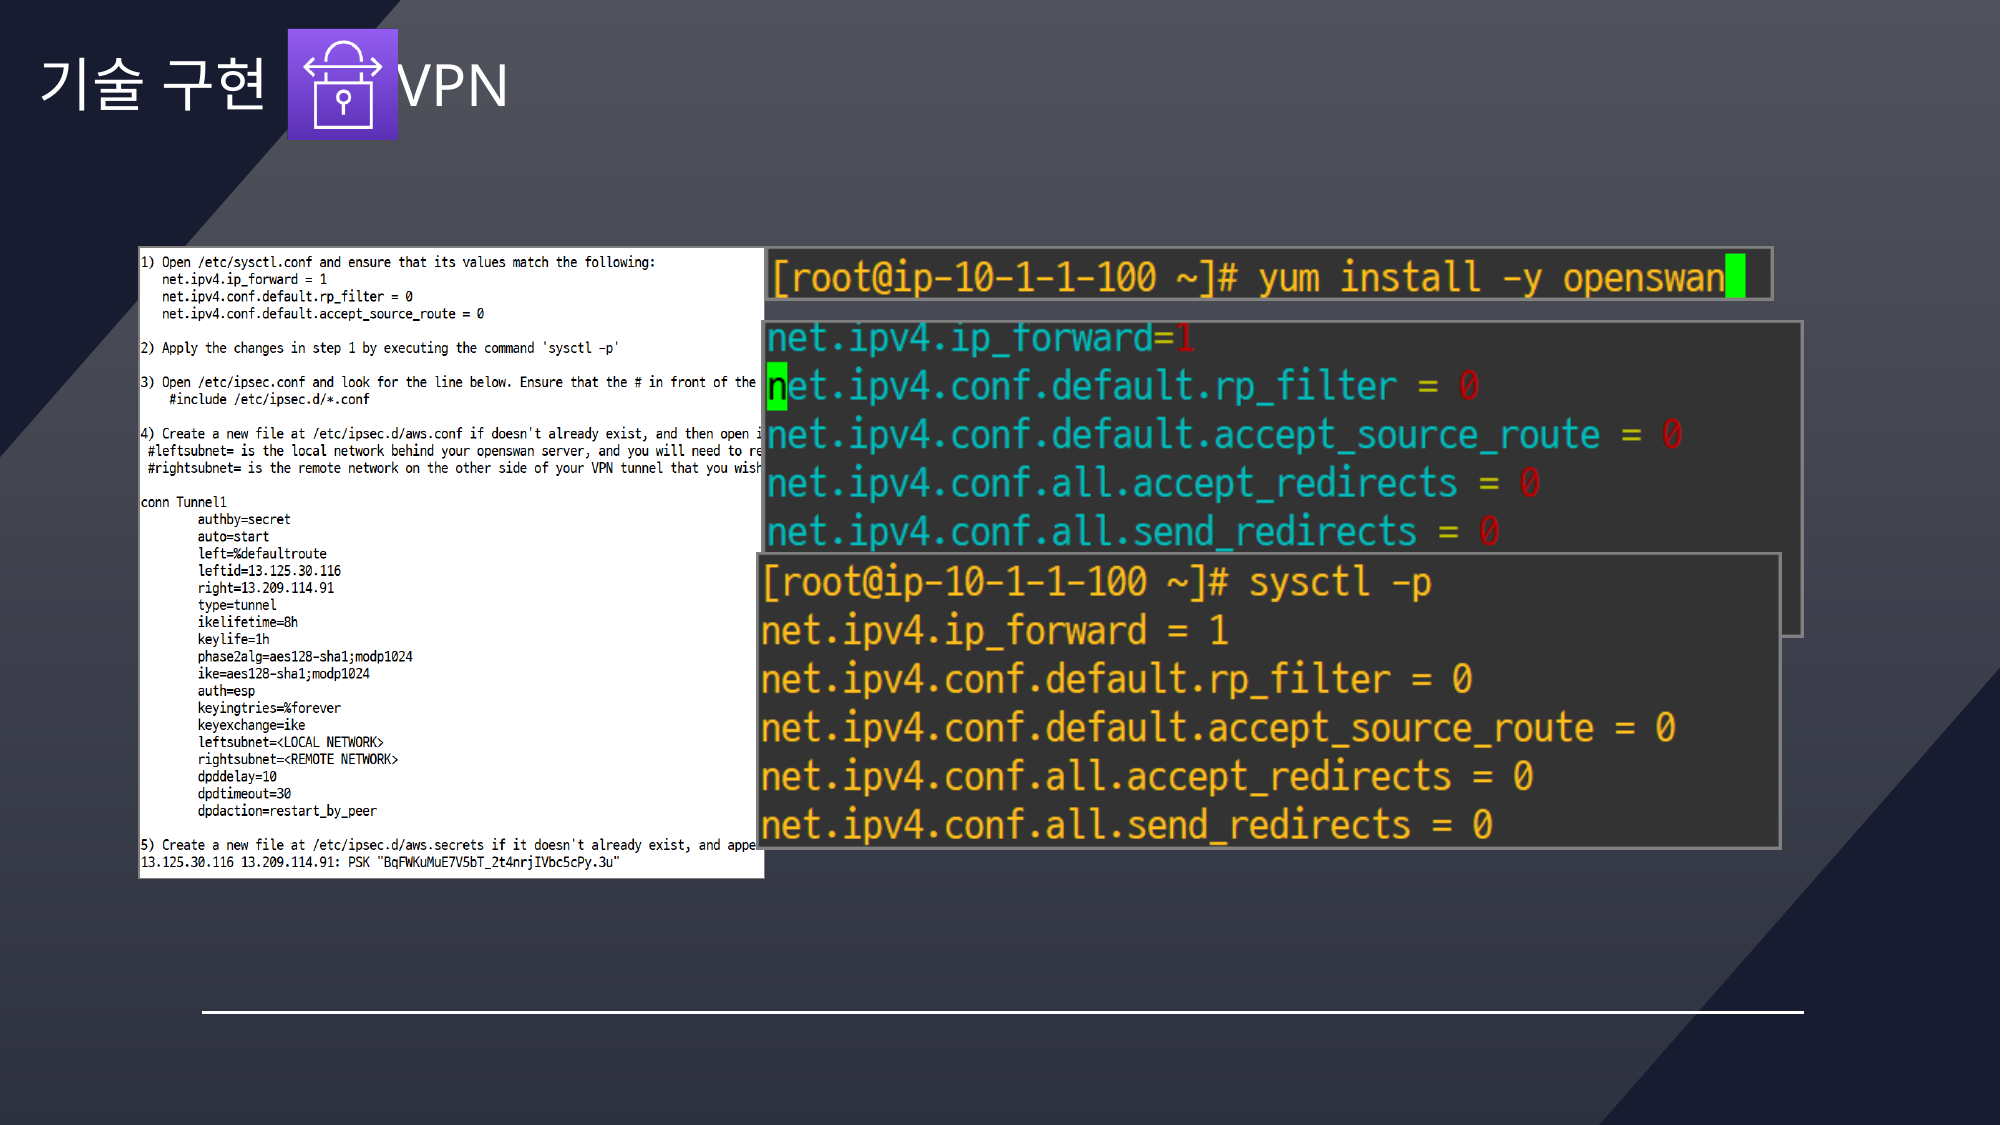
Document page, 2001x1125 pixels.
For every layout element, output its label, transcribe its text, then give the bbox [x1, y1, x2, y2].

picture [138, 246, 1804, 879]
text_box 기술 구현 VPN [427, 41, 867, 149]
text_box 기술 구현 VPN [0, 41, 258, 149]
picture [258, 0, 427, 169]
